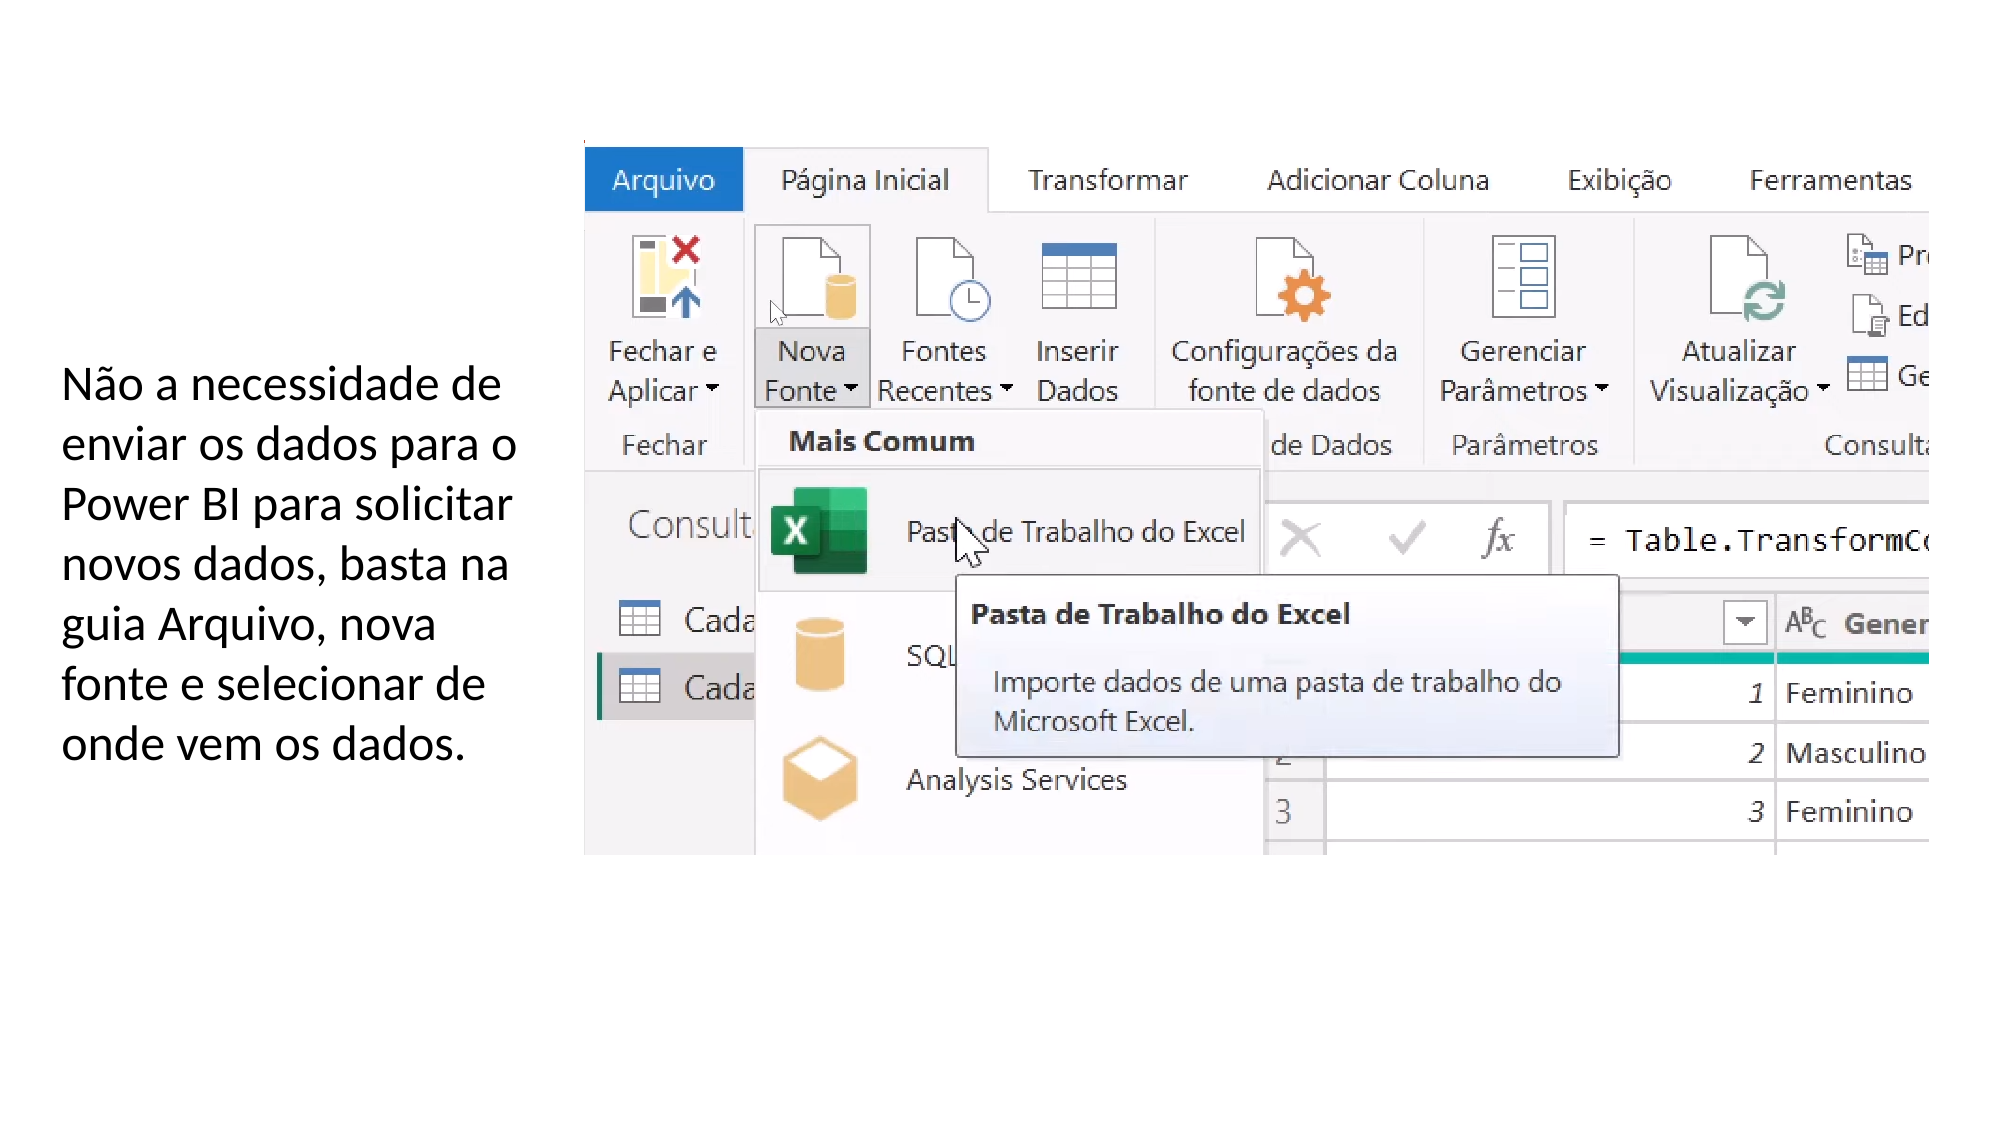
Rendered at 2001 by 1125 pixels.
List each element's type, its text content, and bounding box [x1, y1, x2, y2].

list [584, 140, 1929, 855]
text_box Não a necessidade de enviar os dados para o Power BI para solicitar novos dados, basta na guia Arquivo, nova fonte e selecionar de onde vem os dados. [46, 342, 539, 778]
